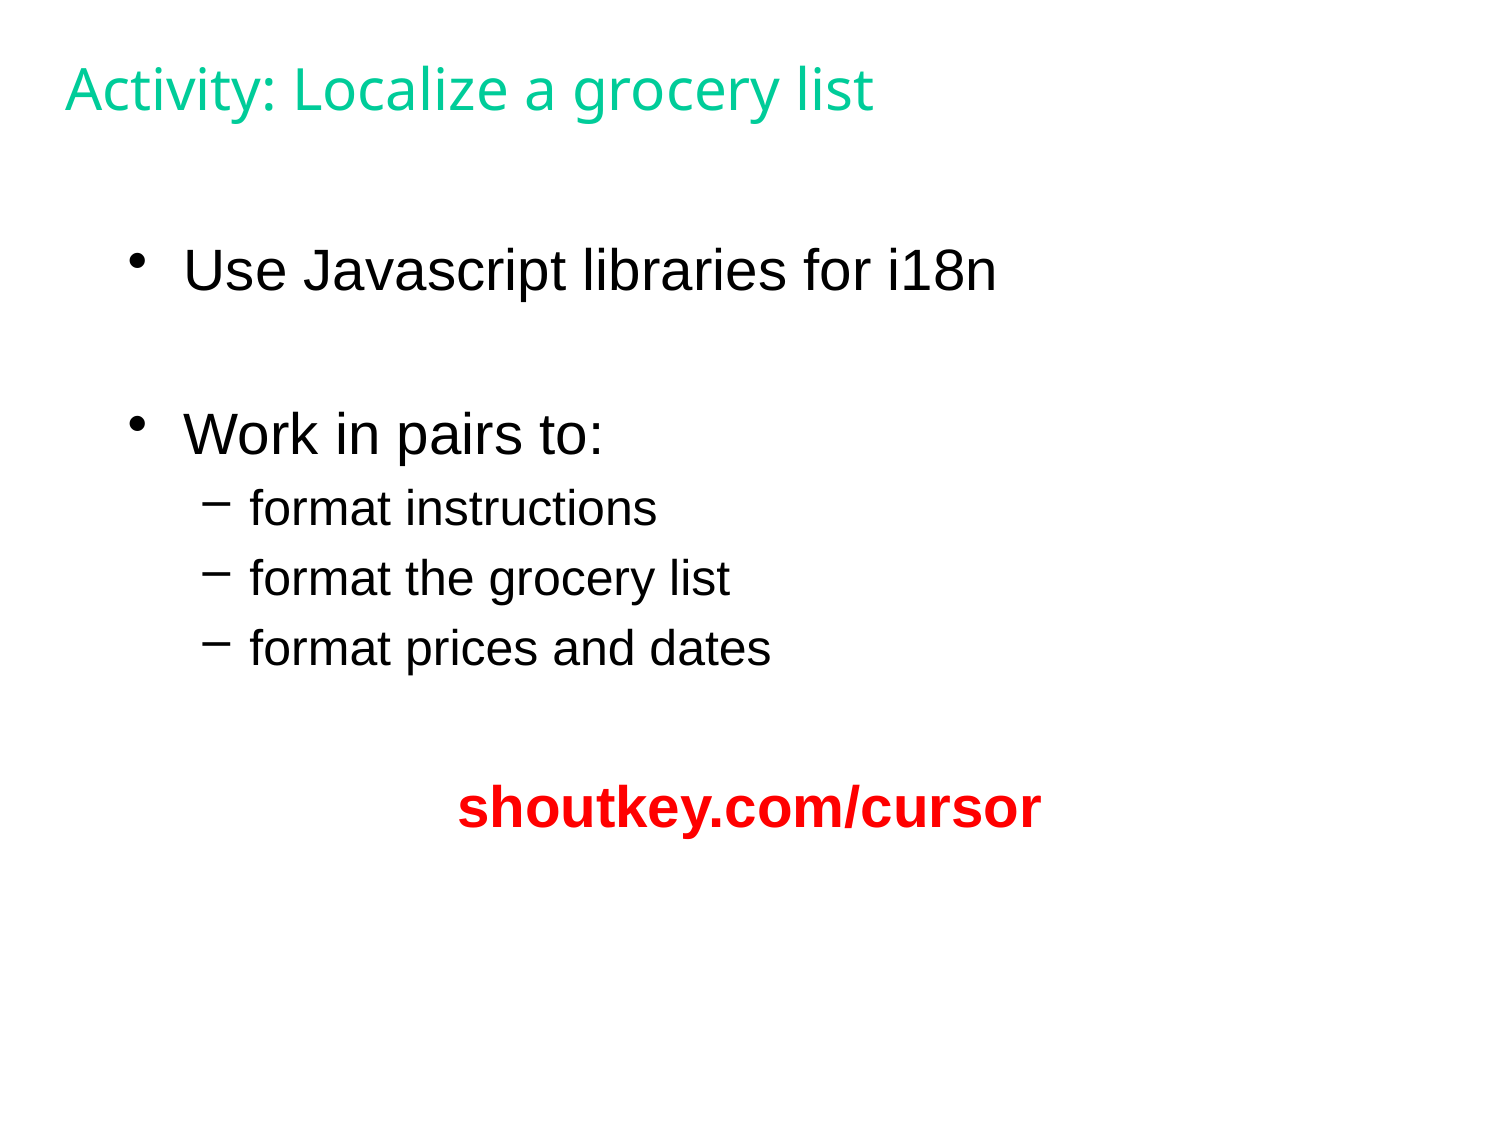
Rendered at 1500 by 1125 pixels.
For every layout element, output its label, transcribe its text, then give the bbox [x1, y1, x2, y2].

title Activity: Localize a grocery list [49, 24, 1438, 151]
list Use Javascript libraries for i18n Work in pairs to: format instructions format the grocery list format prices and dates shoutkey.com/cursor [112, 224, 1388, 1001]
